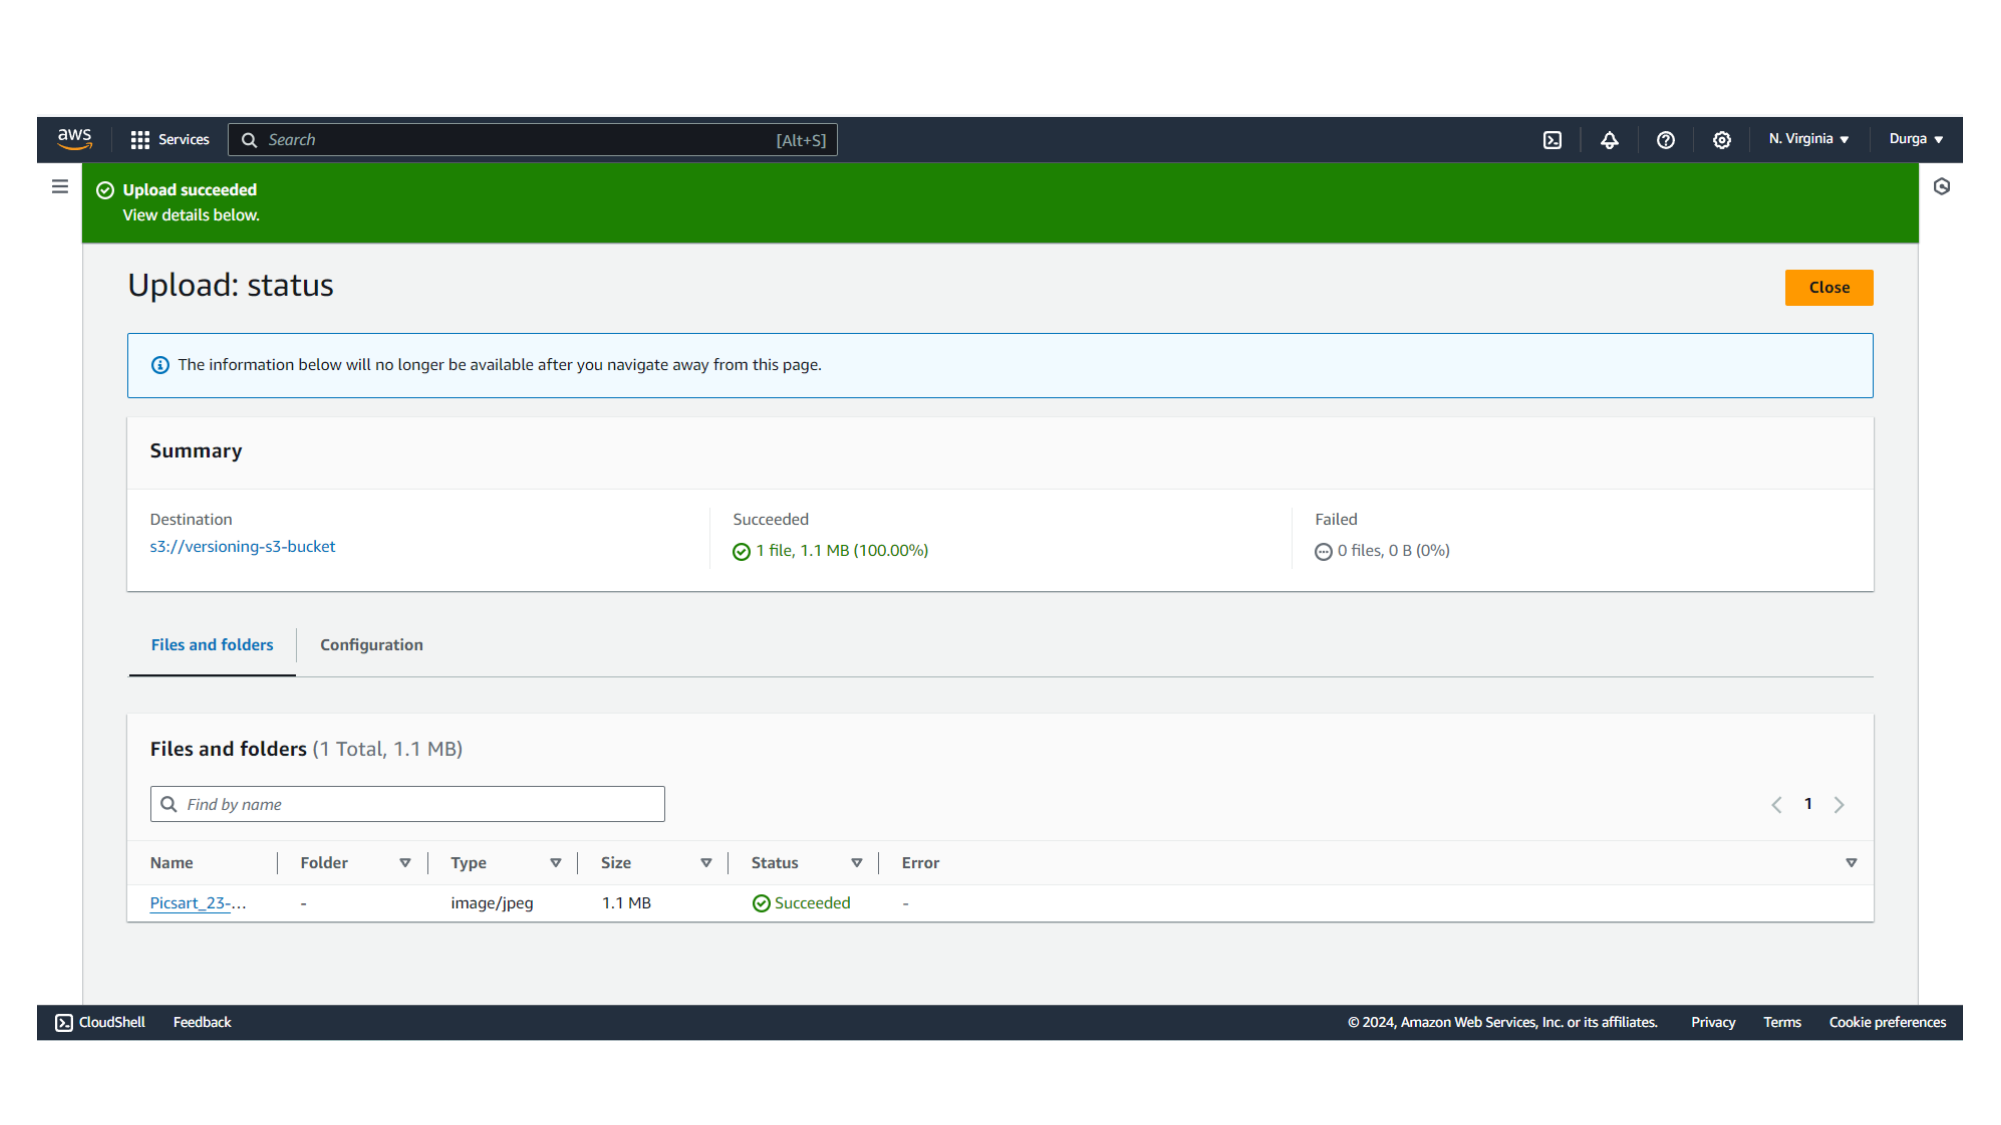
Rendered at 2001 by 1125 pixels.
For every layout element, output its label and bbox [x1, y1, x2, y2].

list [37, 114, 1963, 1041]
